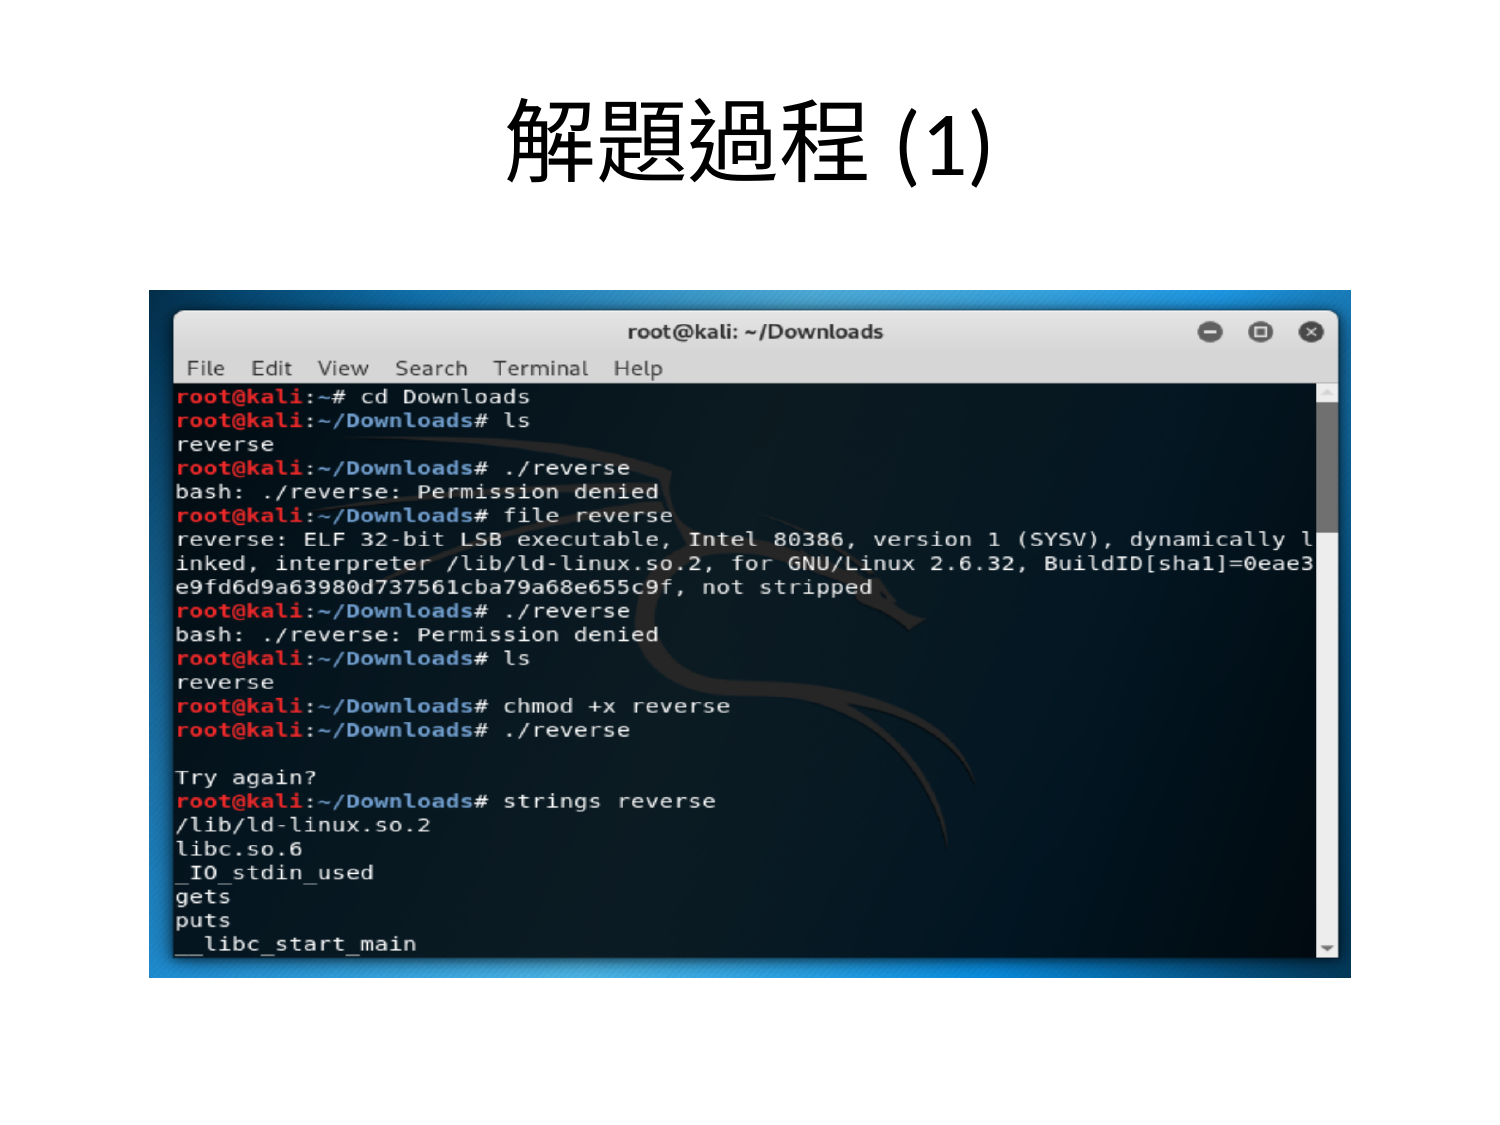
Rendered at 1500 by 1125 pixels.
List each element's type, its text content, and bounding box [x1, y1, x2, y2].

title 解題過程(1) [75, 45, 1425, 233]
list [149, 289, 1351, 978]
